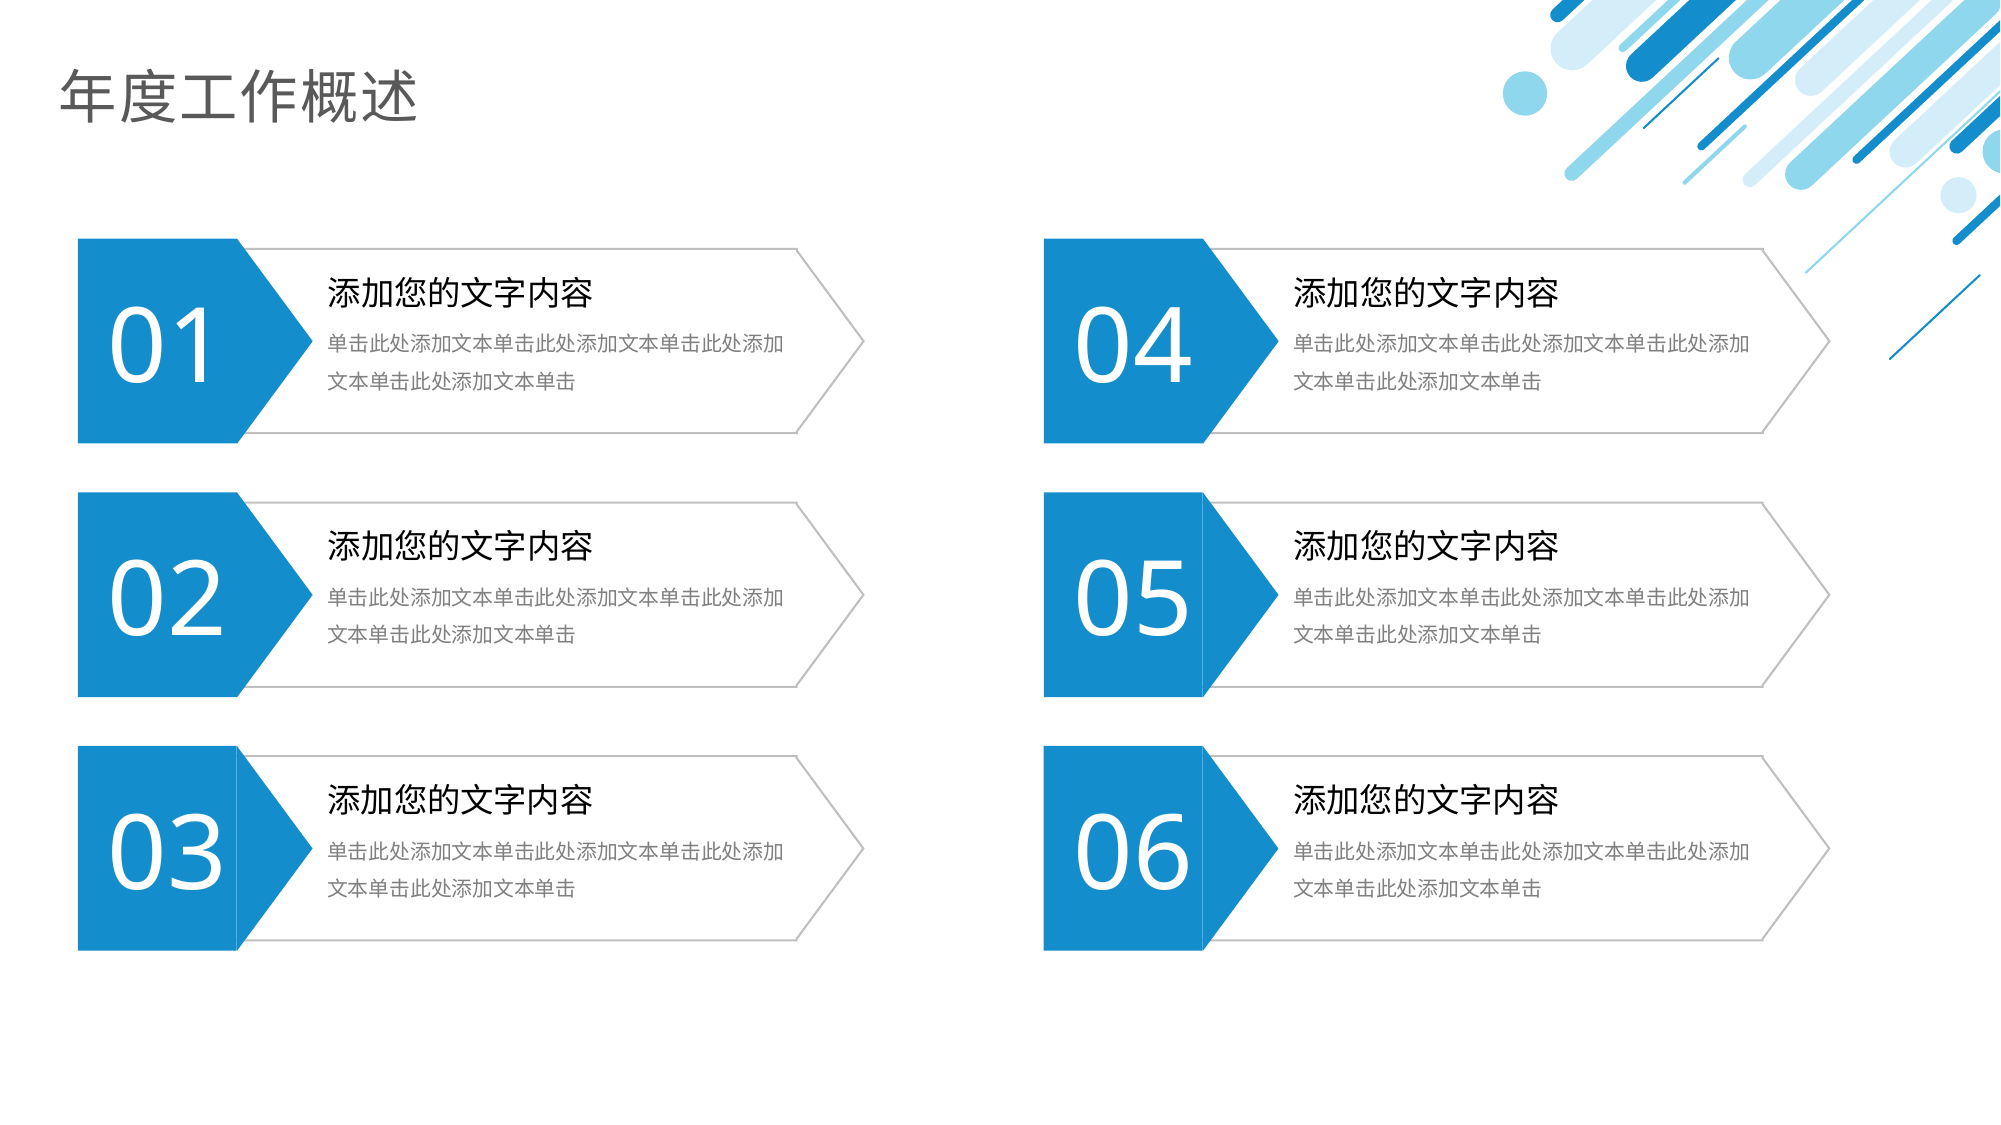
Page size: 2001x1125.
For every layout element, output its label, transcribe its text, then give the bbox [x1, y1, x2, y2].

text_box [1043, 492, 1830, 698]
text_box 年度工作概述 [44, 52, 2000, 138]
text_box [77, 238, 864, 444]
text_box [77, 745, 864, 951]
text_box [1043, 745, 1830, 951]
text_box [1043, 238, 1830, 444]
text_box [77, 492, 864, 698]
